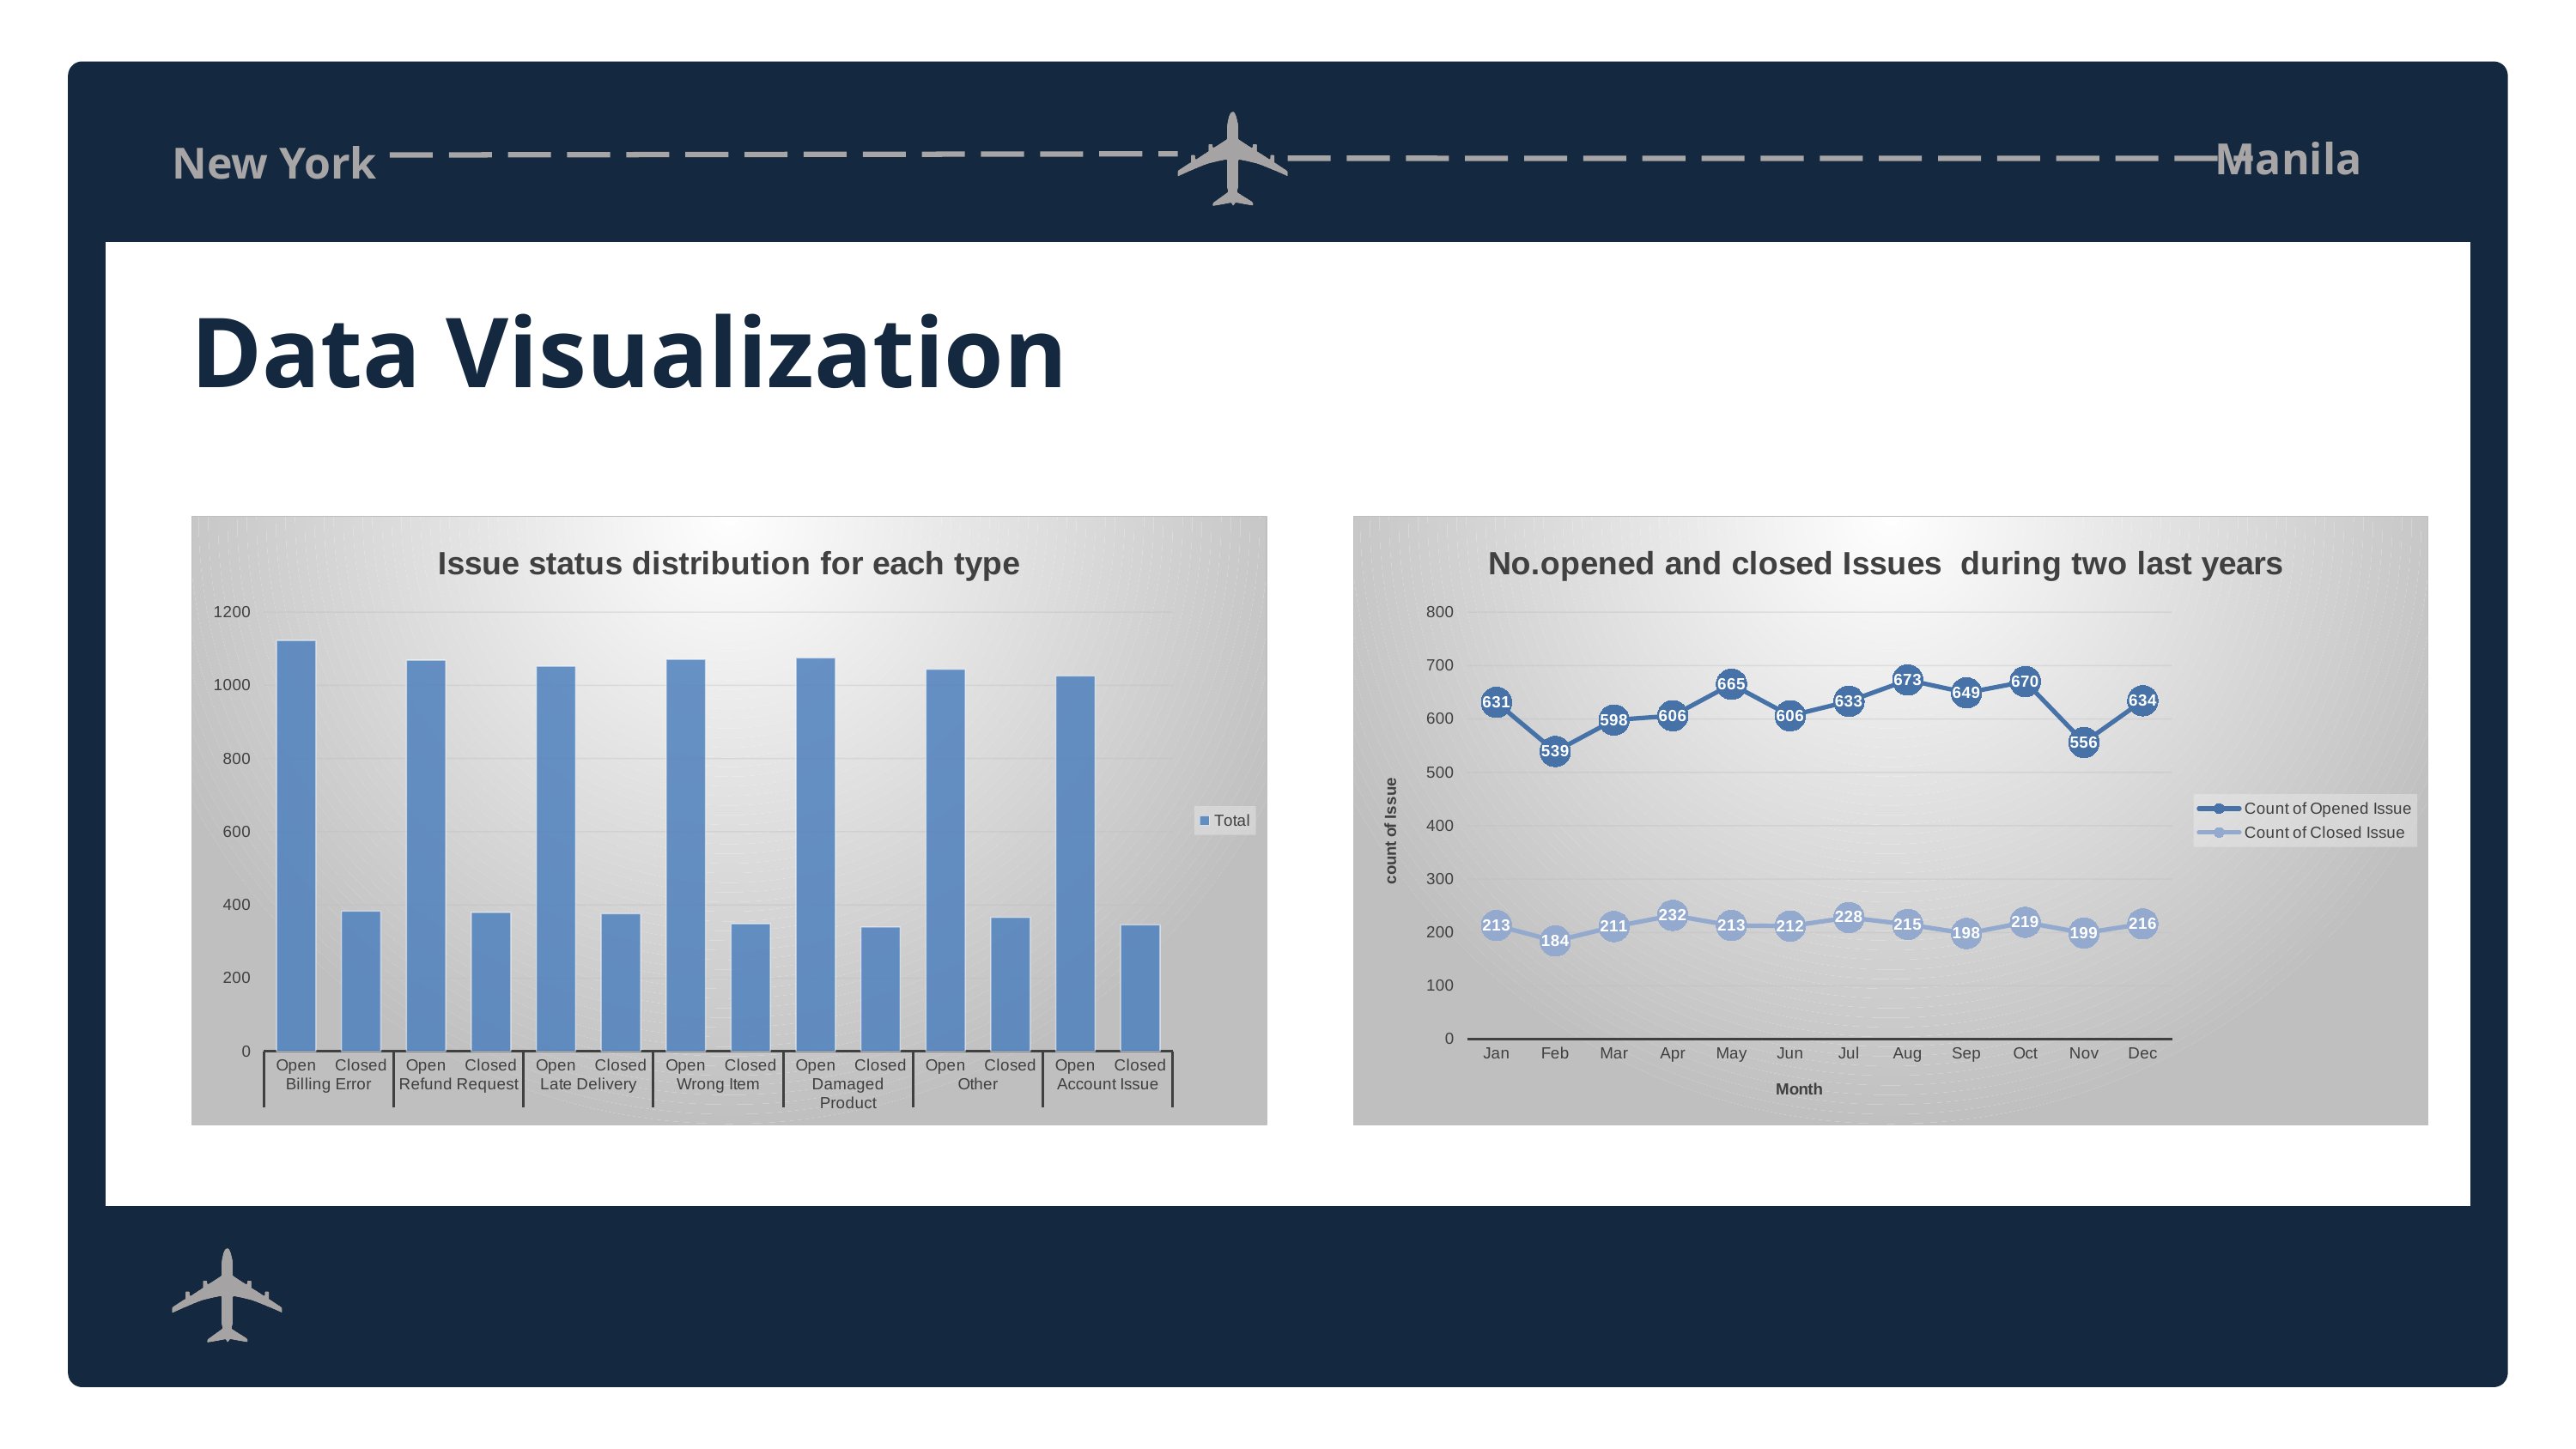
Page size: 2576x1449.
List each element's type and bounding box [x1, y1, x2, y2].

text_box [76, 69, 2500, 1379]
chart [191, 515, 1267, 1126]
text_box [105, 241, 2471, 1207]
chart [1352, 515, 2429, 1126]
